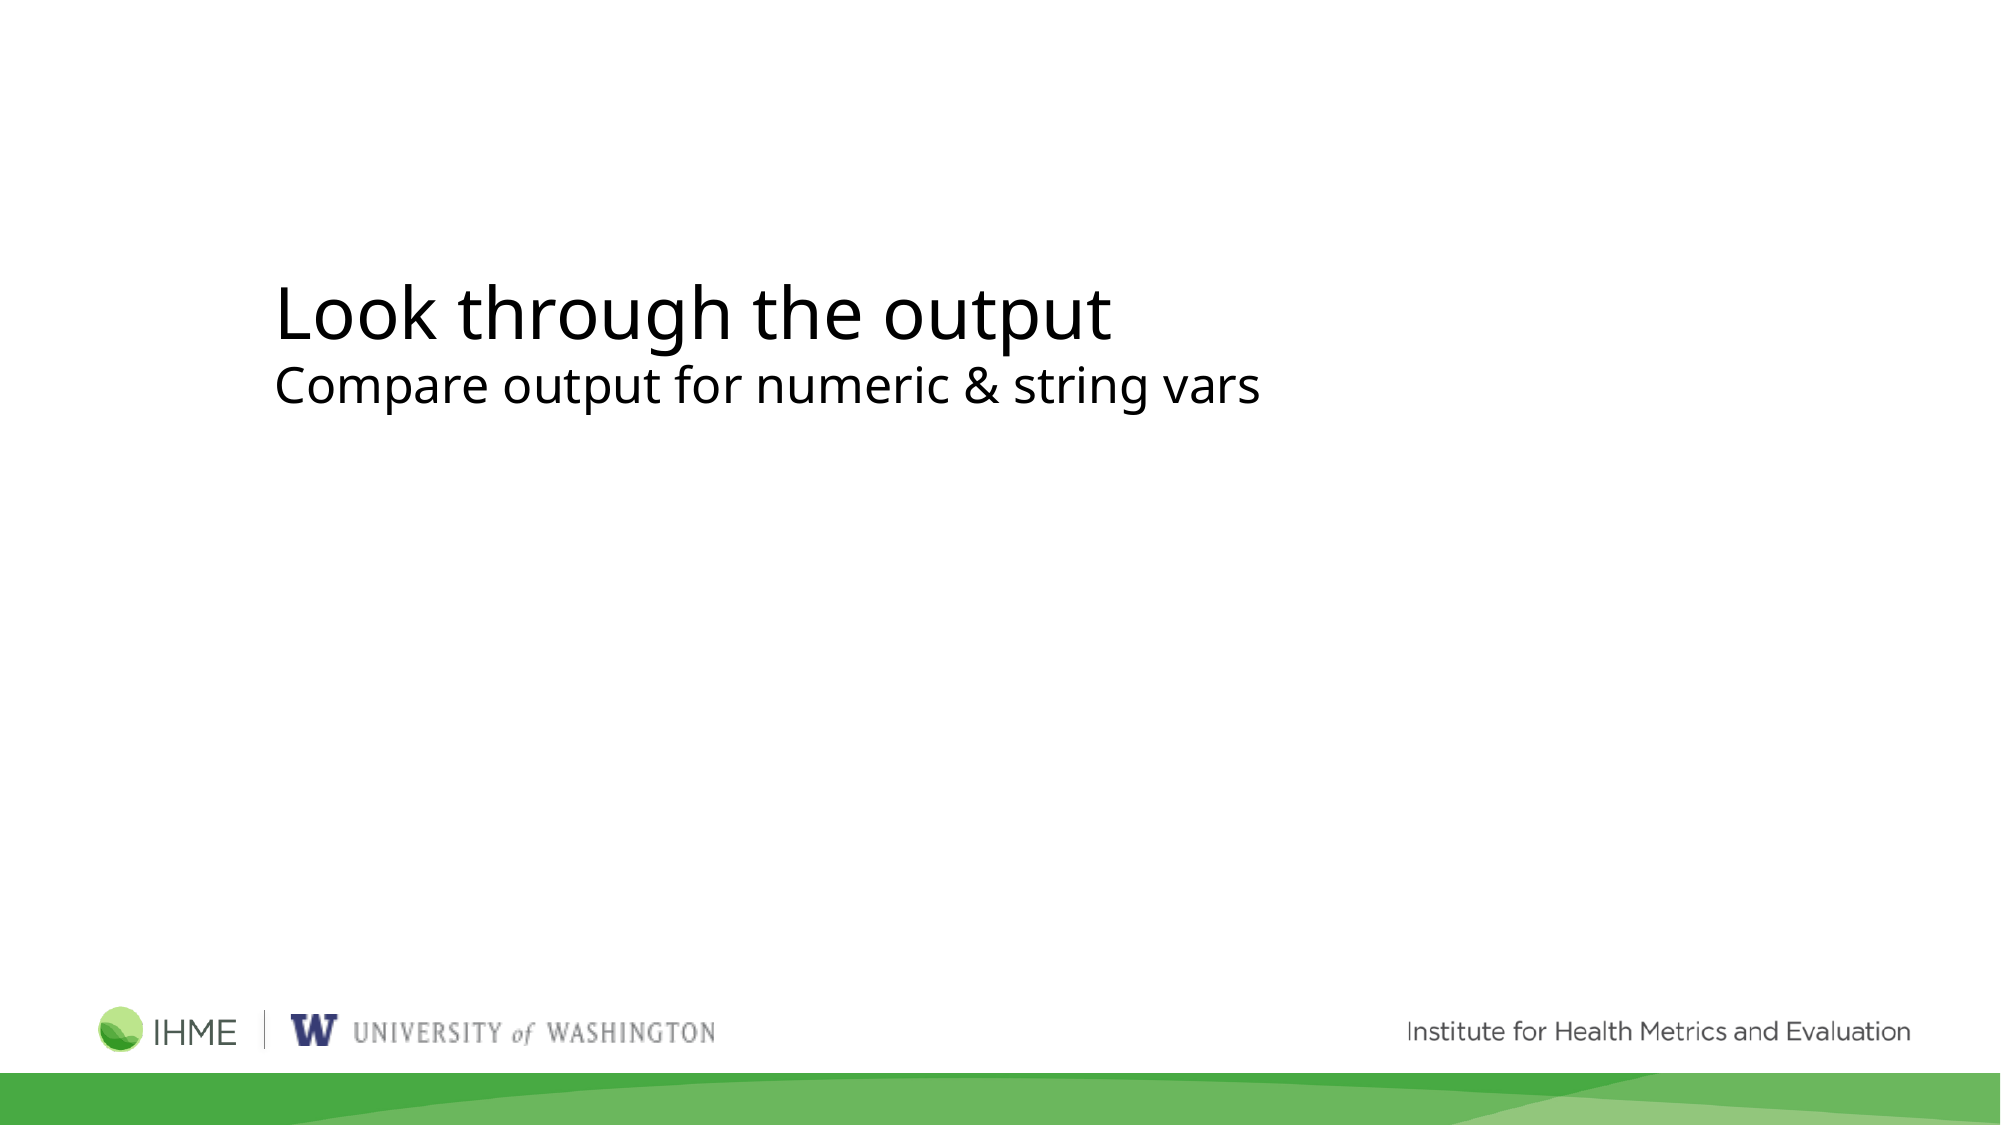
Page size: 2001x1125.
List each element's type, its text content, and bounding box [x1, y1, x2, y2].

picture [1399, 1013, 1916, 1046]
picture [0, 1073, 2001, 1125]
picture [98, 1006, 236, 1052]
title Look through the output Compare output for numeric & string vars [259, 259, 1501, 423]
